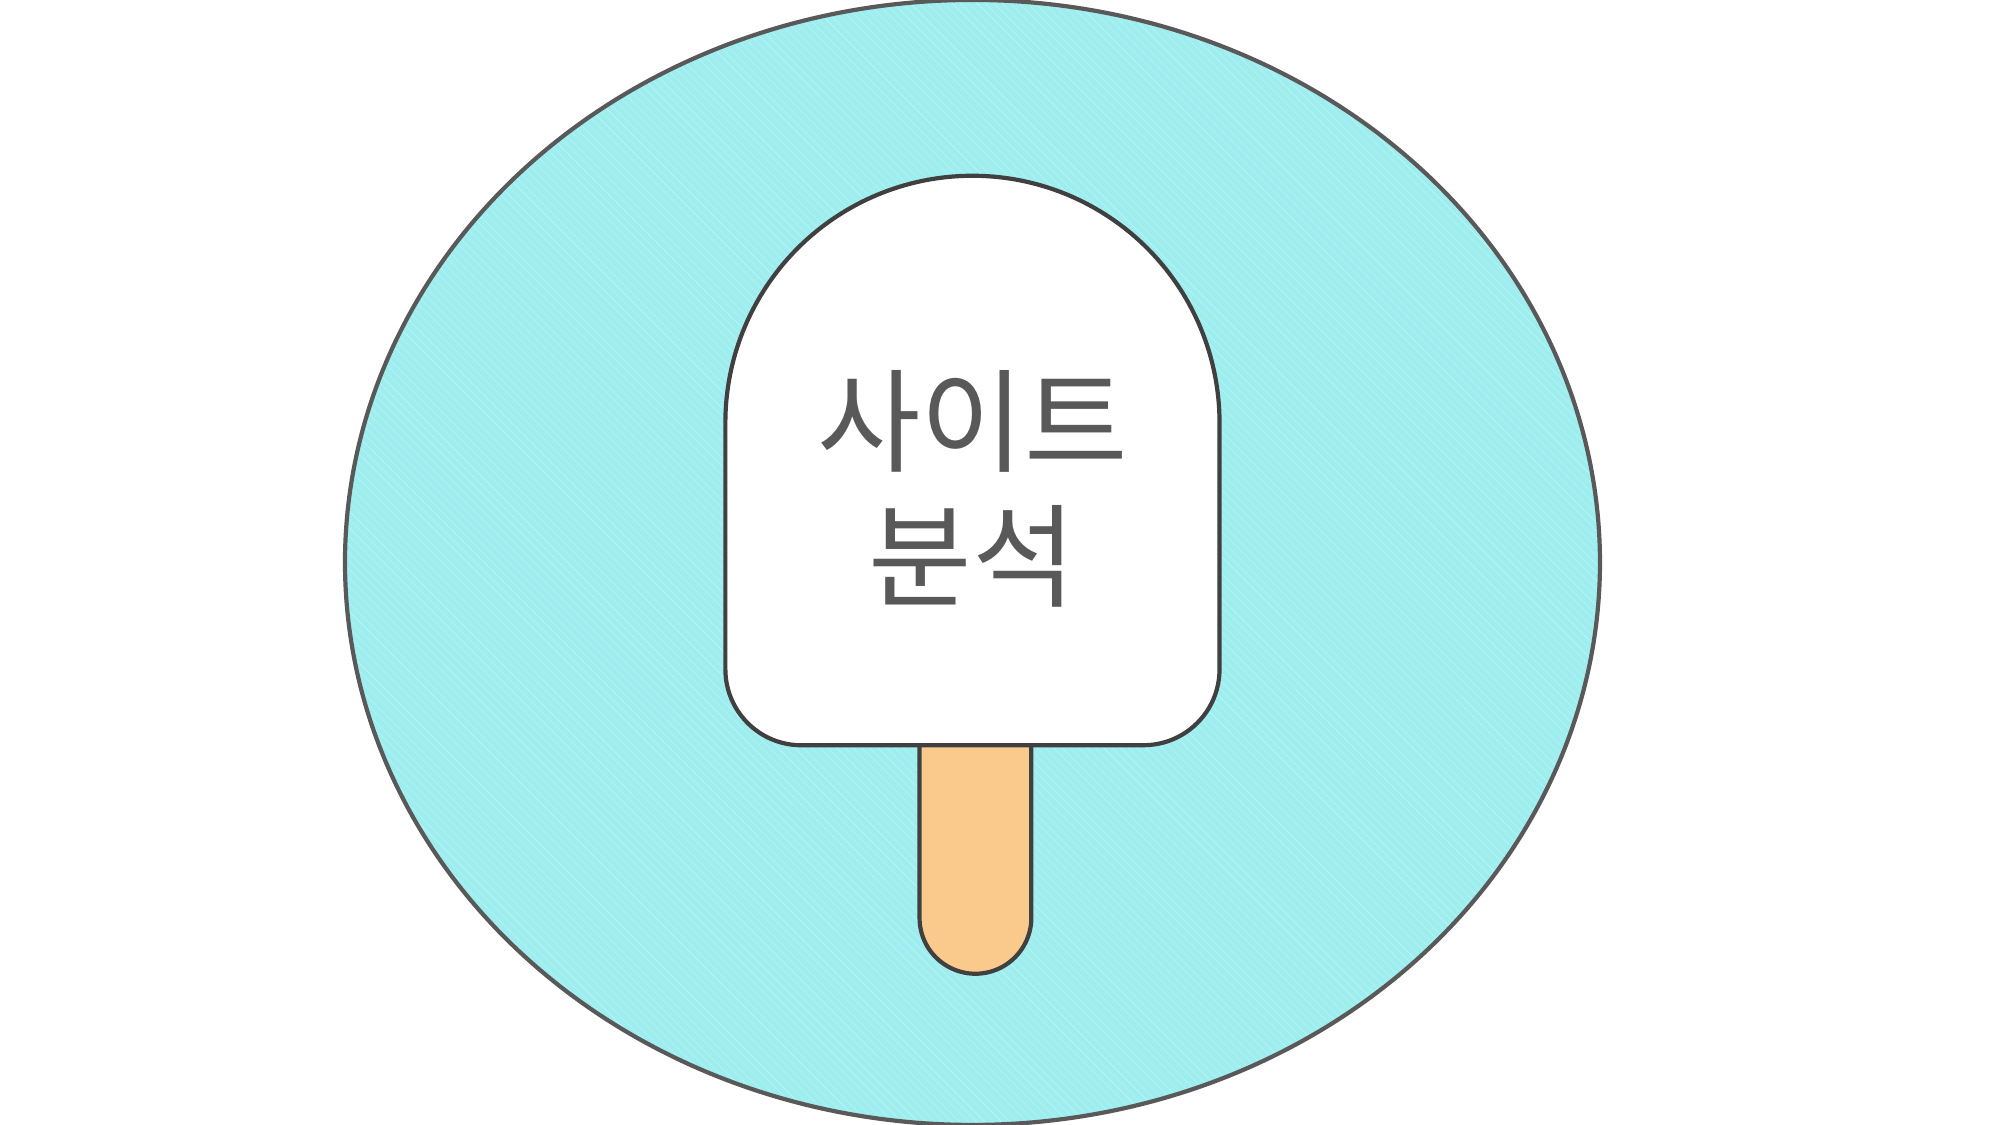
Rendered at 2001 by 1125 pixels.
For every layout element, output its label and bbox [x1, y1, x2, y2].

text_box [344, 0, 1600, 1125]
